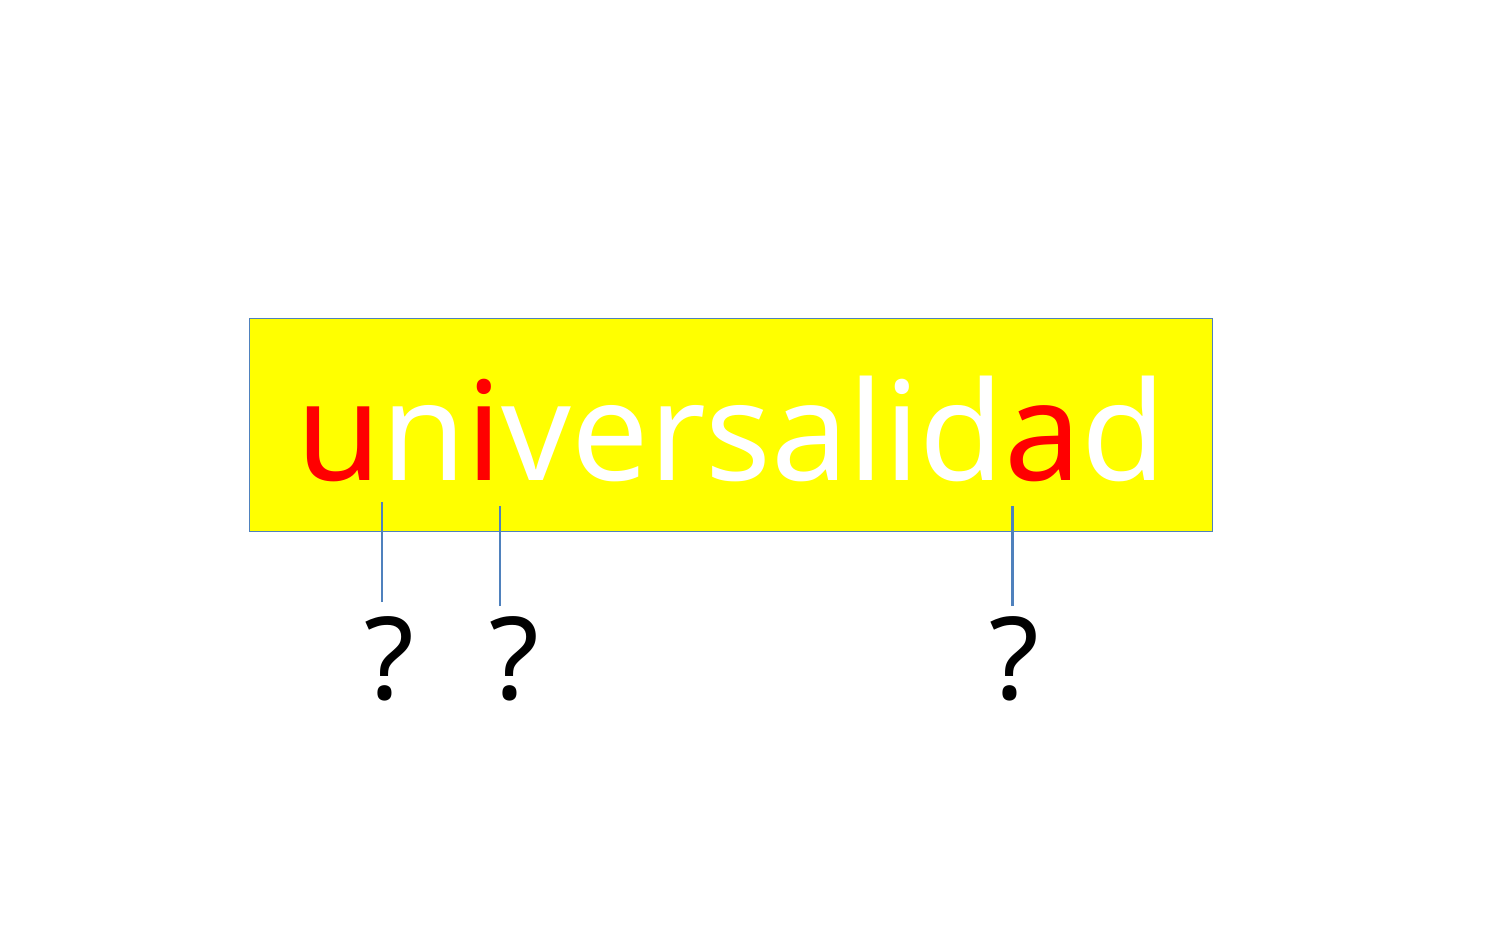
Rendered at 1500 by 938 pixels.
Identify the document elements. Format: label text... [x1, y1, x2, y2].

text_box universalidad [249, 318, 1213, 532]
text_box ? [974, 577, 1038, 730]
text_box ? [349, 577, 413, 730]
text_box ? [474, 577, 538, 730]
